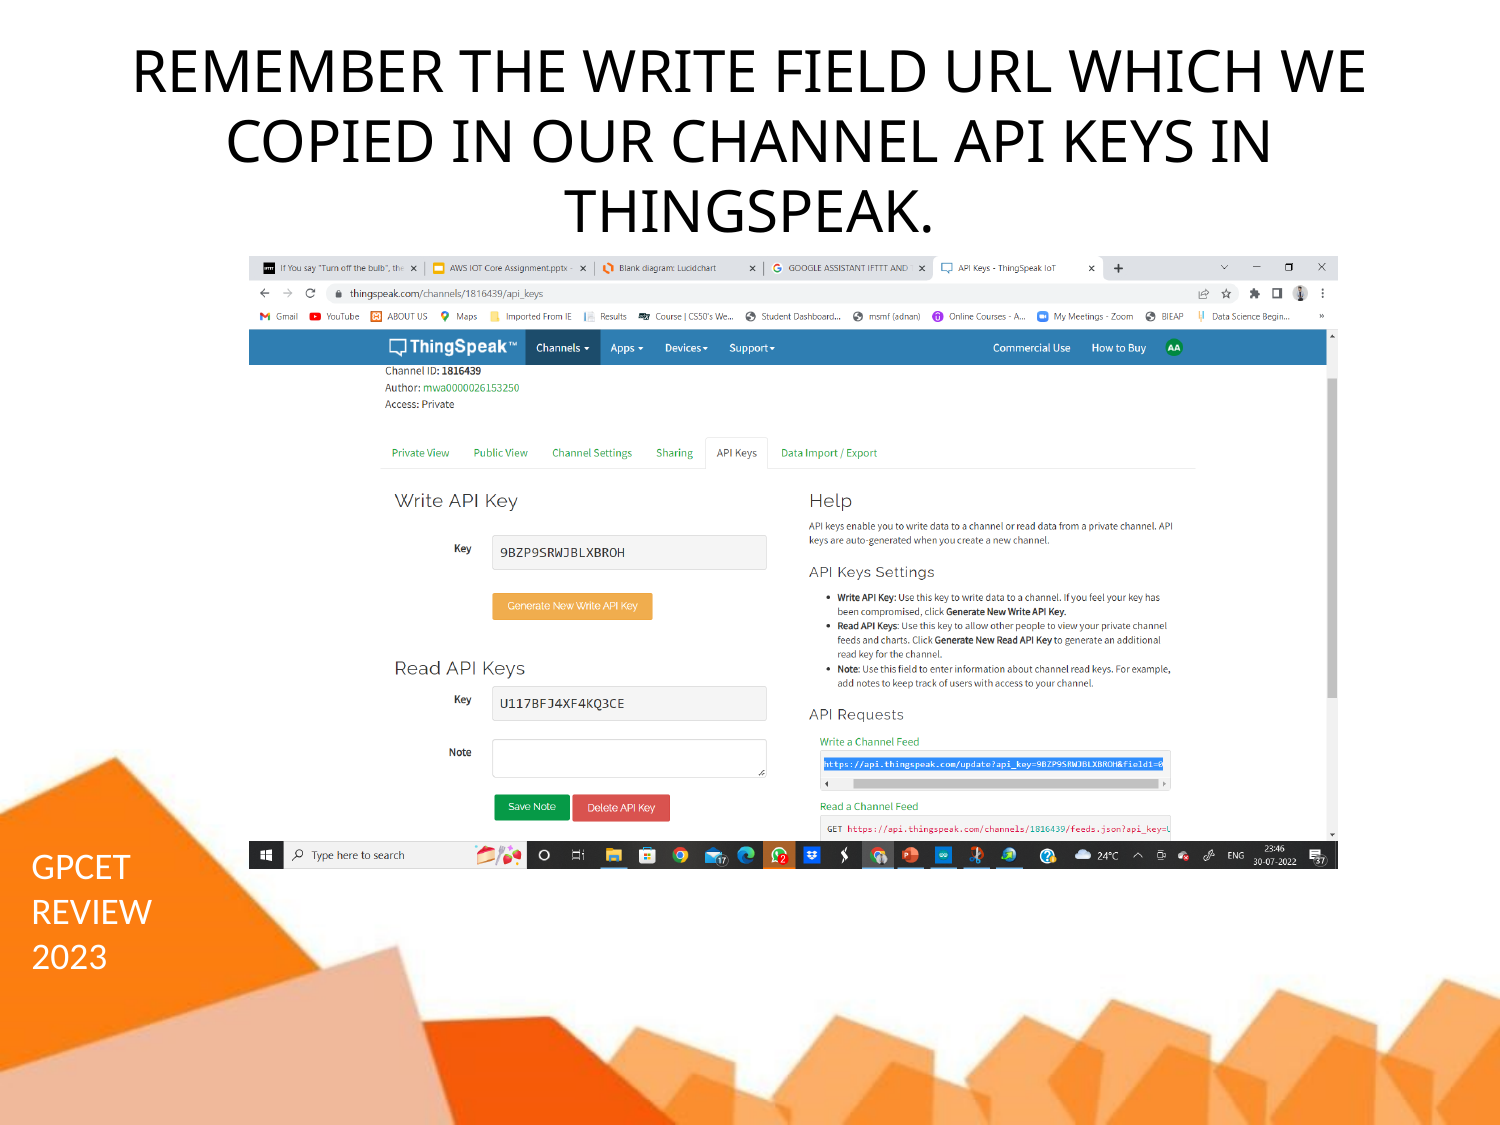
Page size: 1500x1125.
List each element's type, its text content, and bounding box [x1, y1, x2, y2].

picture [0, 0, 1500, 1125]
text_box GPCET REVIEW 2023 [23, 834, 210, 985]
title REMEMBER THE WRITE FIELD URL WHICH WE COPIED IN OUR CHANNEL API KEYS IN THINGSPEAK. [75, 45, 1425, 233]
